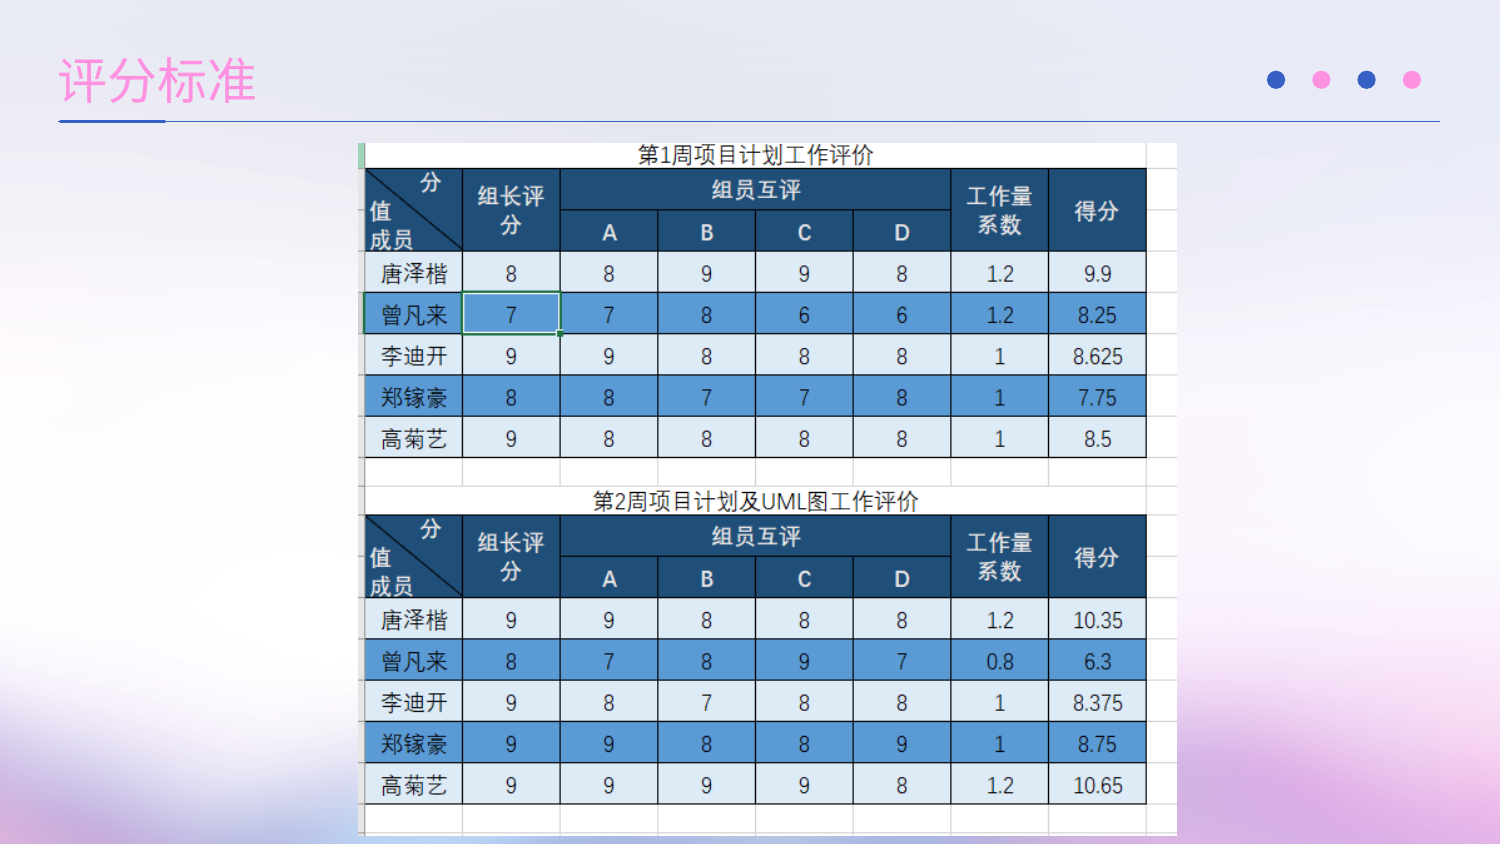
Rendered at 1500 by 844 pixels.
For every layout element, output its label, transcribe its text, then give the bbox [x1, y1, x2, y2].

text_box [1265, 69, 1287, 91]
text_box [1311, 69, 1332, 91]
text_box [1401, 69, 1423, 91]
text_box [1356, 69, 1377, 91]
picture [0, 0, 1500, 844]
text_box 评分标准 [42, 41, 430, 117]
